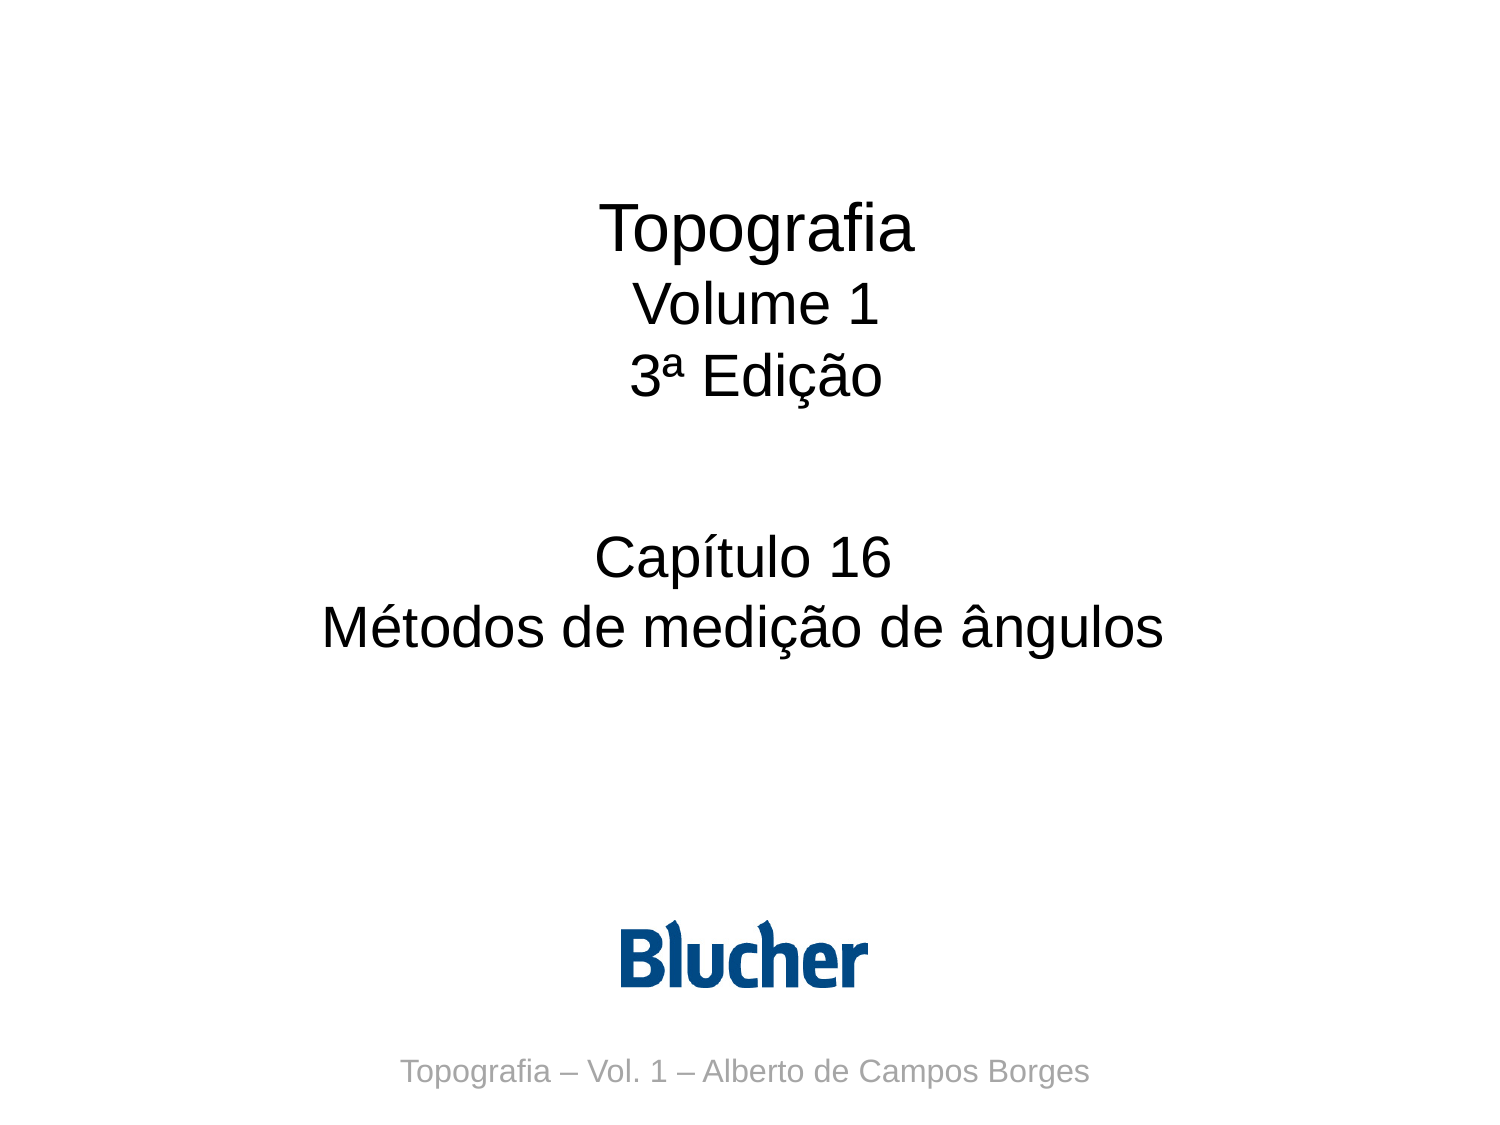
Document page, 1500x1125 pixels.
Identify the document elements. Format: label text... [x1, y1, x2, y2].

picture [620, 920, 868, 988]
footer Topografia – Vol. 1 – Alberto de Campos Borges [0, 1042, 1500, 1103]
text_box Capítulo 16 Métodos de medição de ângulos [117, 511, 1372, 667]
text_box Topografia Volume 1 3ª Edição [119, 175, 1395, 417]
